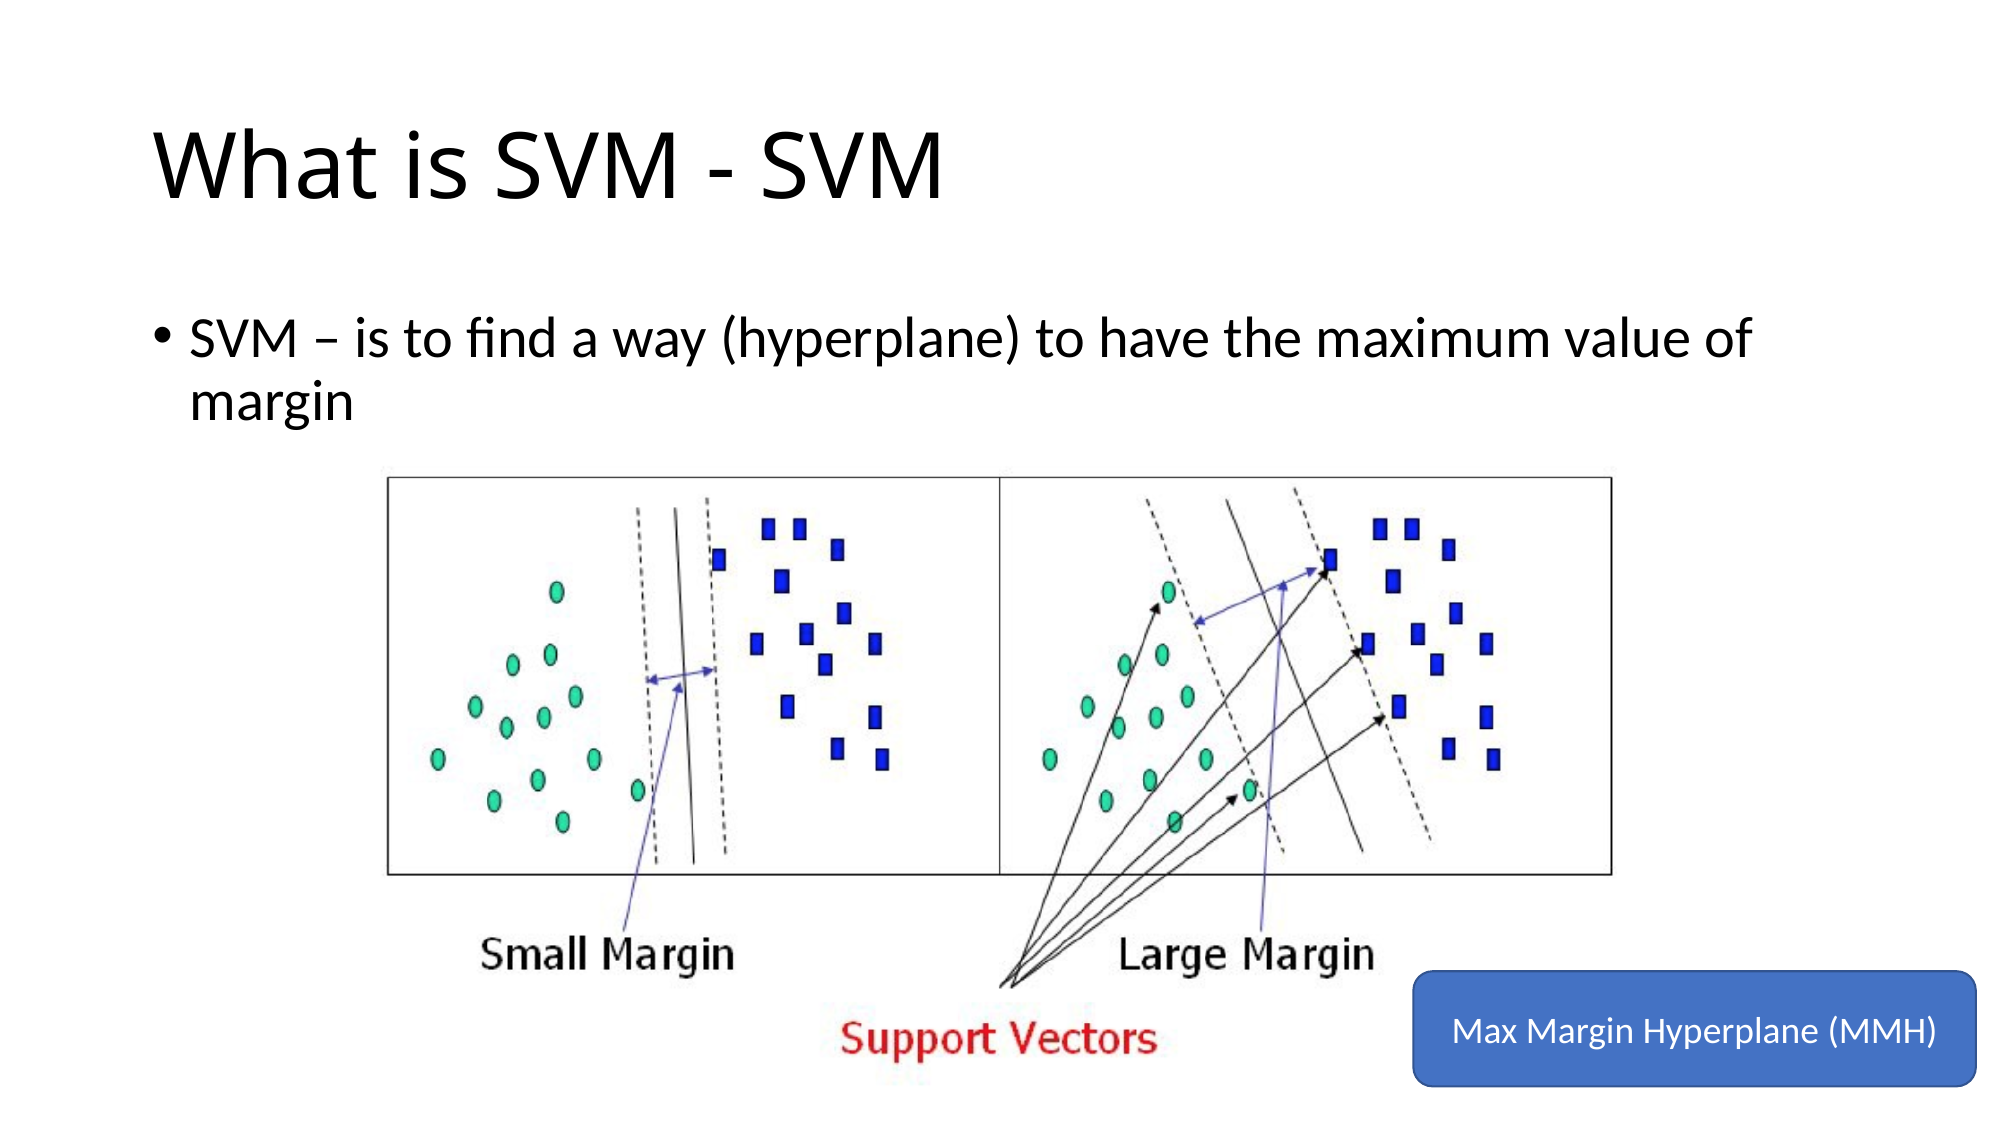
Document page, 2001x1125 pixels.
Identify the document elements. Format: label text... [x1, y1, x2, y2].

list SVM – is to find a way (hyperplane) to have the maximum value of margin [137, 299, 1863, 1014]
title What is SVM - SVM [137, 59, 1863, 278]
text_box Max Margin Hyperplane (MMH) [1429, 970, 1977, 1088]
picture [364, 436, 1636, 1087]
